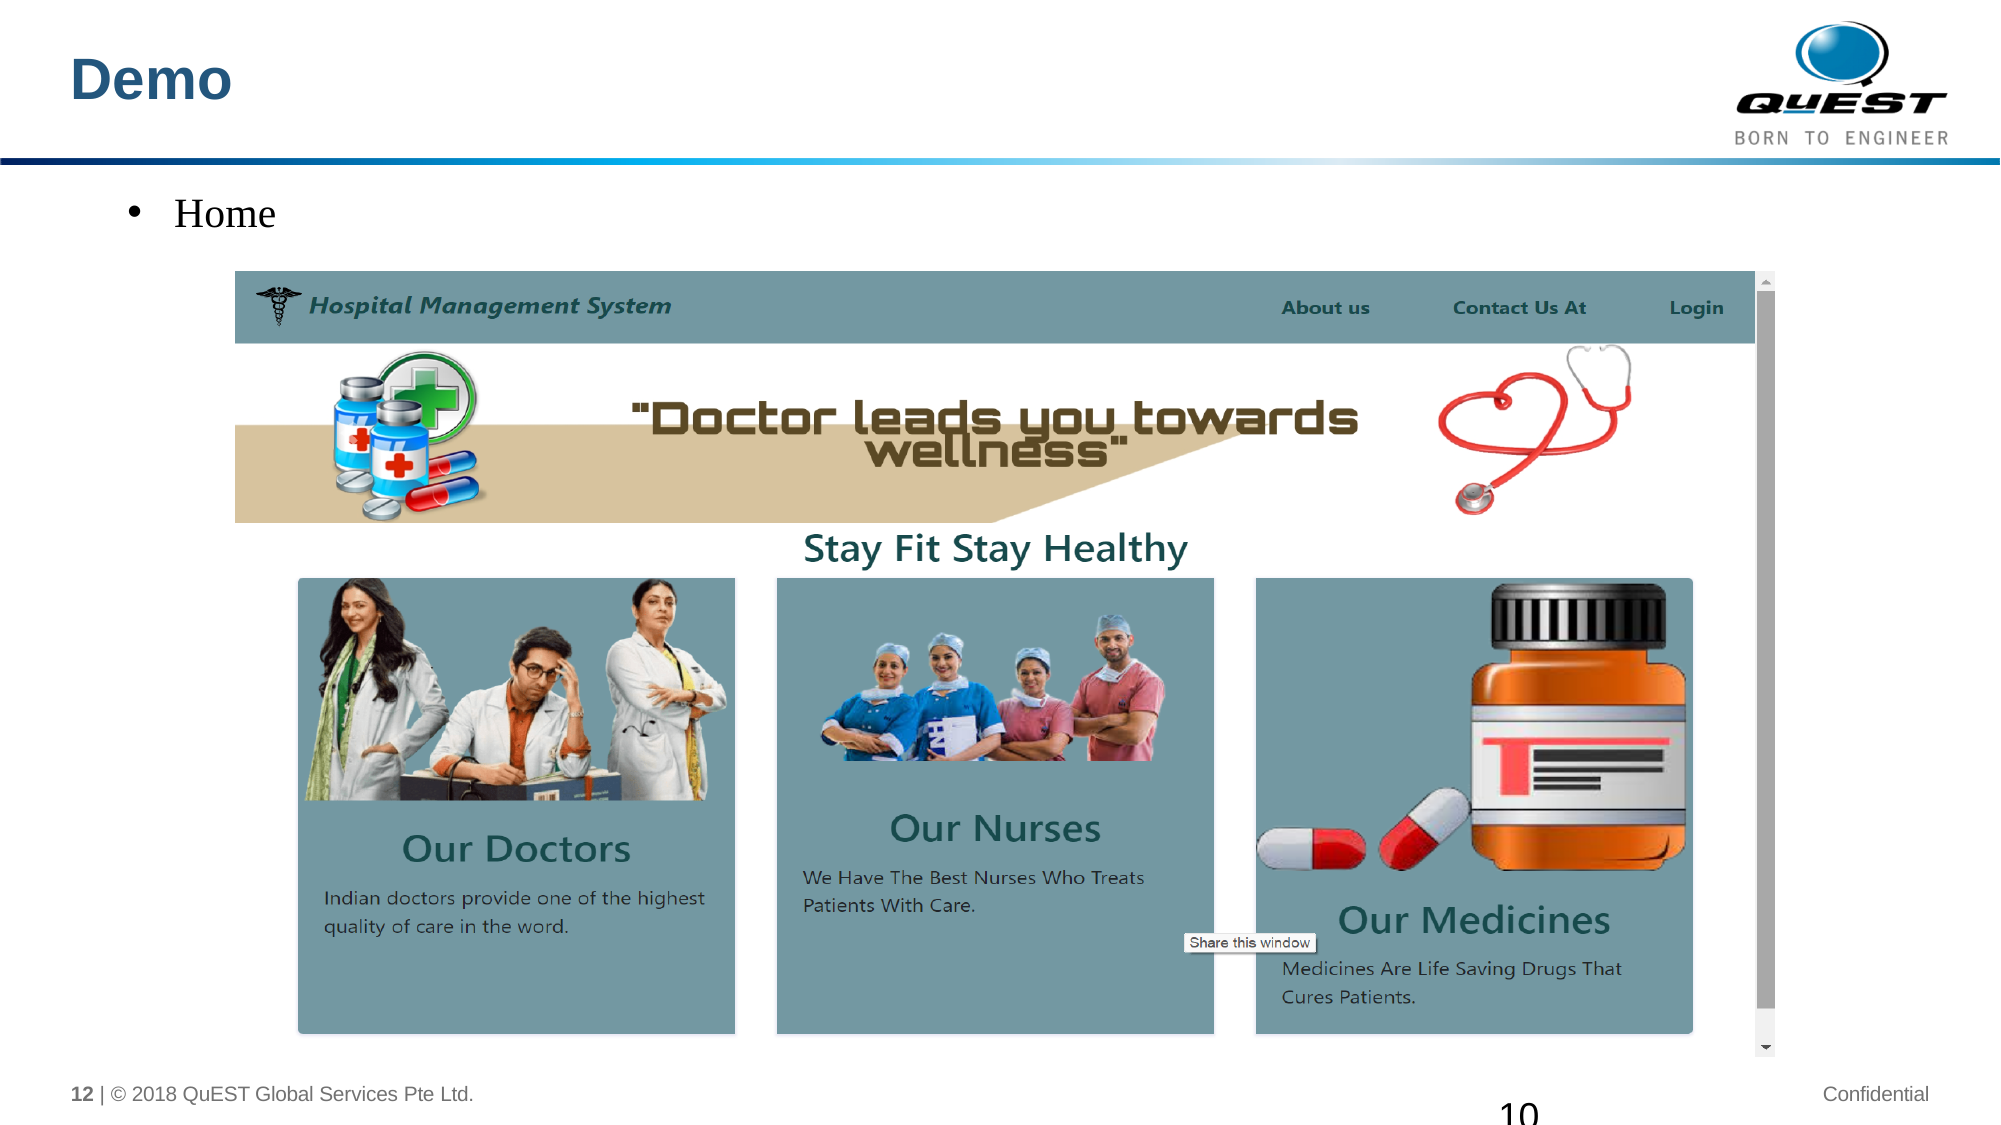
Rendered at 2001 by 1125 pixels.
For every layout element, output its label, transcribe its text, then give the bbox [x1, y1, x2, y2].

text_box Demo [68, 39, 236, 112]
picture [1735, 21, 1948, 145]
text_box [0, 158, 2000, 165]
text_box 10 [1496, 1093, 1543, 1125]
picture [235, 271, 1776, 1057]
text_box 12 | © 2018 QuEST Global Services Pte Ltd. [64, 1080, 482, 1125]
footer Confidential [1820, 1080, 1935, 1125]
text_box Home [112, 178, 461, 244]
